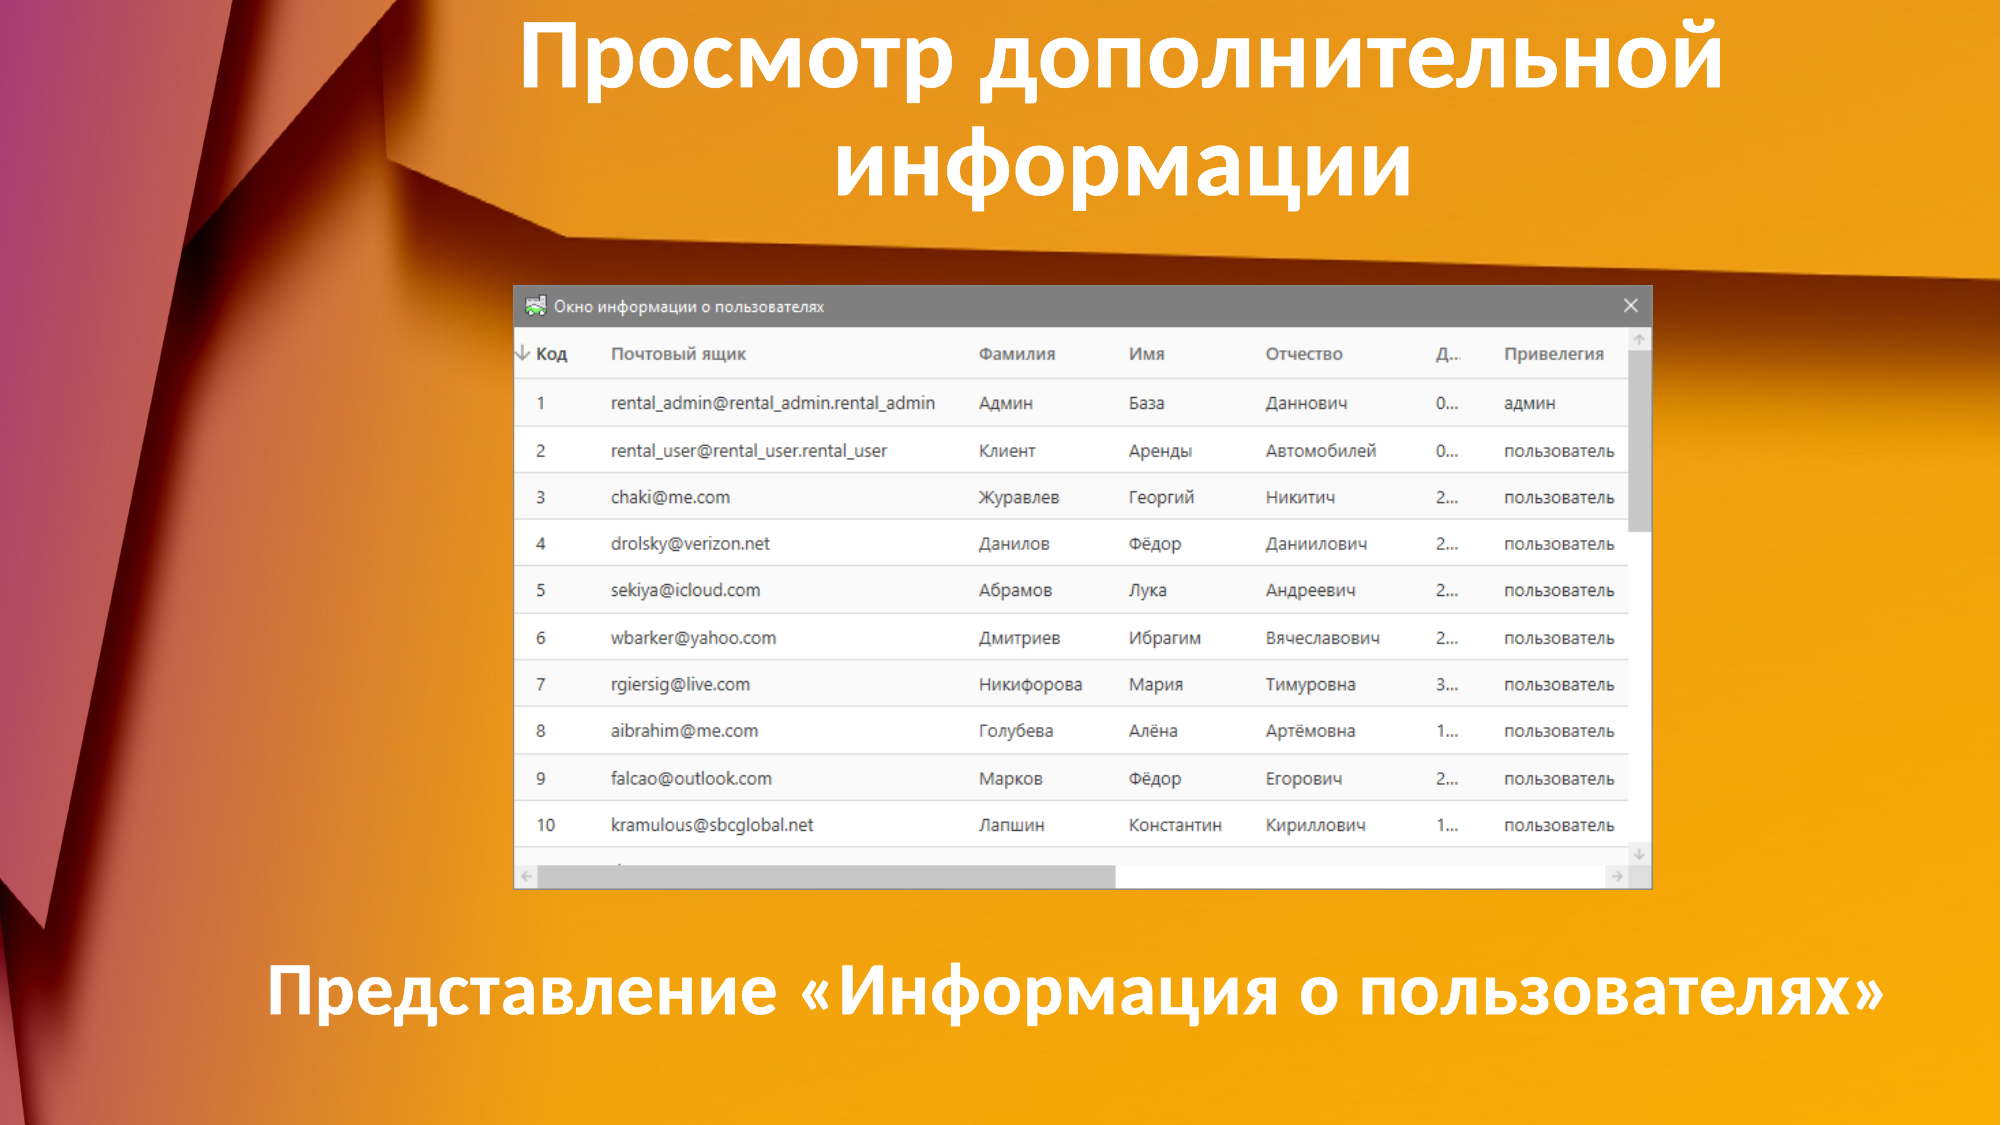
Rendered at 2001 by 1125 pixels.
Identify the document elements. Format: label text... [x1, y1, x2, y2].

title Просмотр дополнительной информации [321, 0, 1927, 218]
text_box Представление «Информация о пользователях» [251, 931, 1915, 1037]
picture [0, 0, 2000, 1125]
